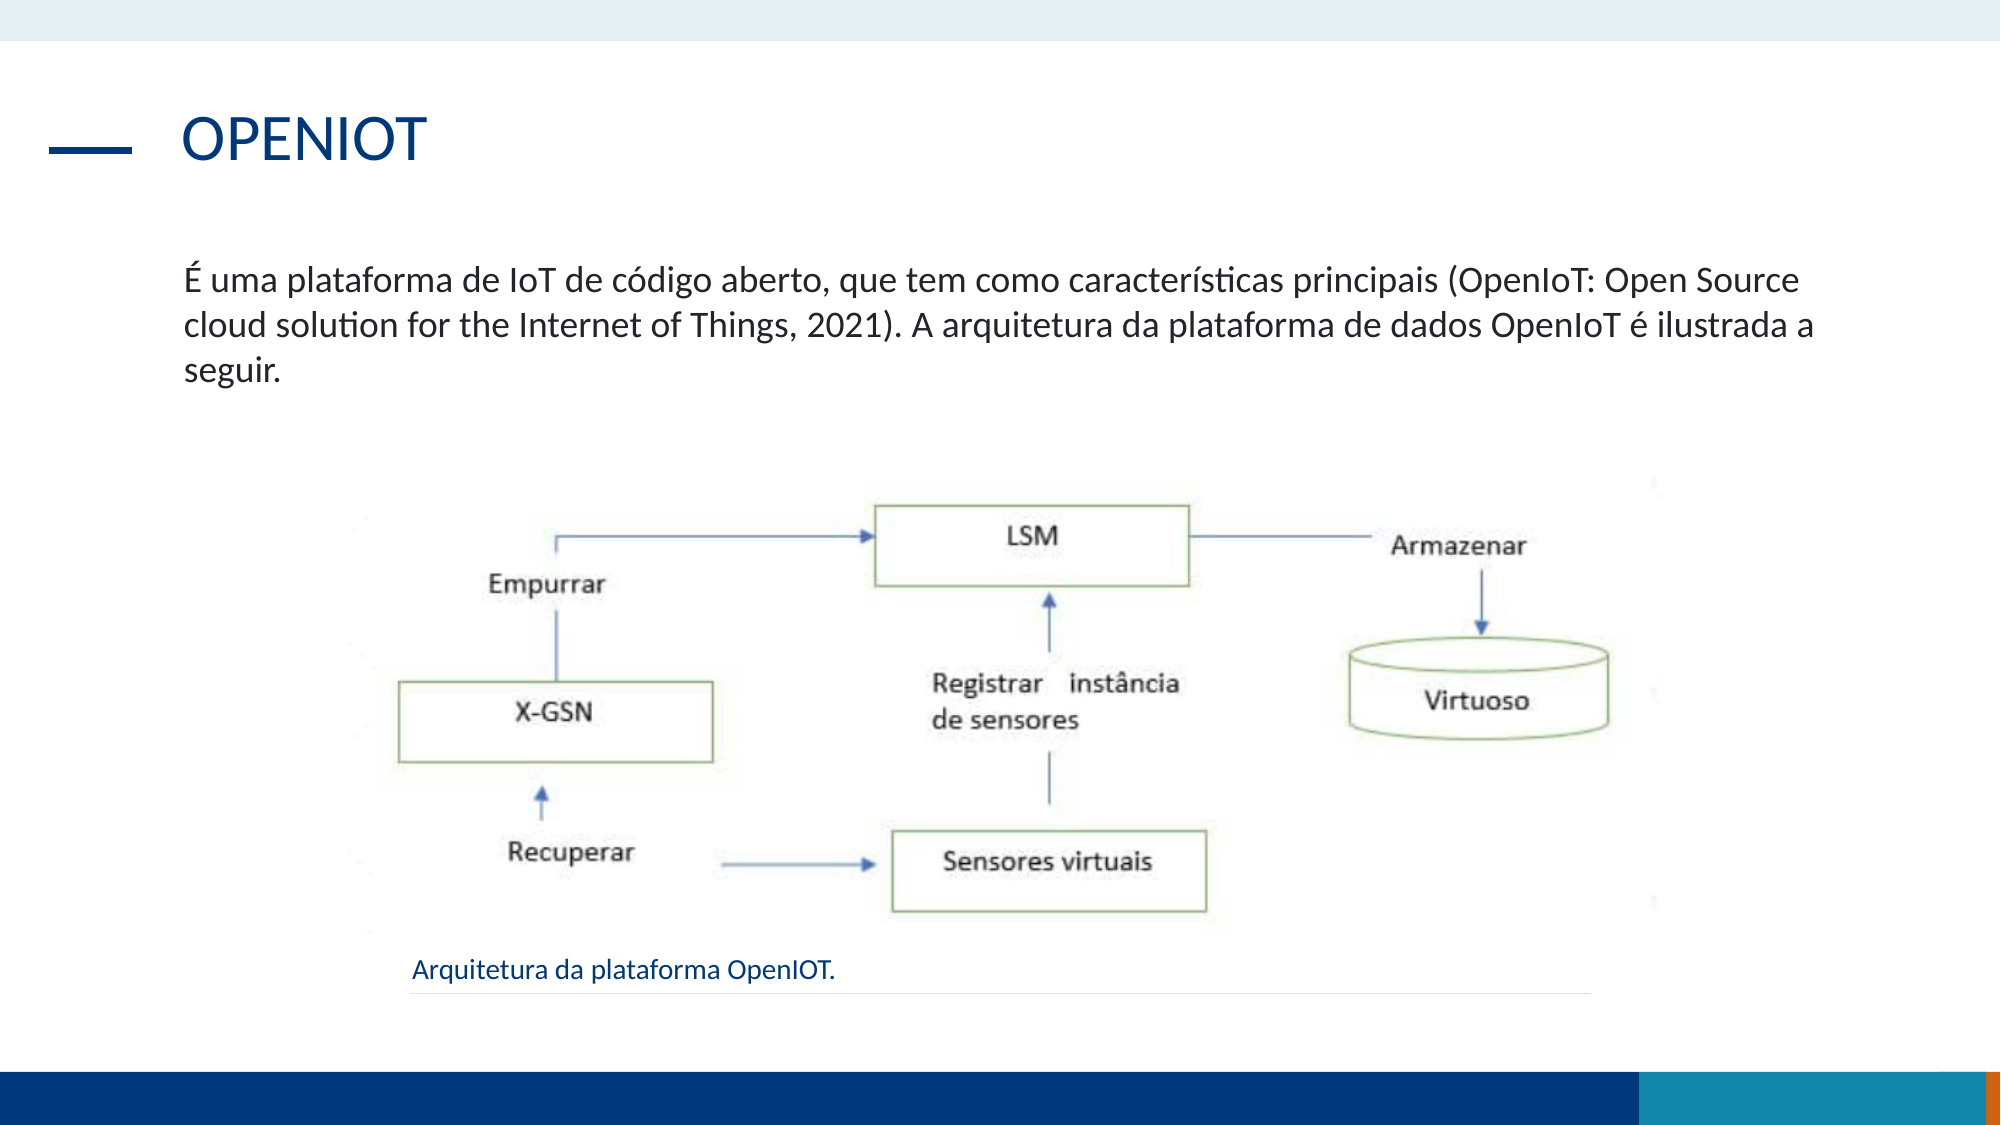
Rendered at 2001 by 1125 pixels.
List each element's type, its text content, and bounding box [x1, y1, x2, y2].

picture [346, 477, 1664, 934]
list OPENIOT [167, 95, 1868, 237]
text_box Arquitetura da plataforma OpenIOT. [397, 942, 1398, 993]
text_box É uma plataforma de IoT de código aberto, que tem como características principais (OpenIoT: Open Source cloud solution for the Internet of Things, 2021). A arquitetura da plataforma de dados OpenIoT é ilustrada a seguir. [169, 247, 1842, 398]
